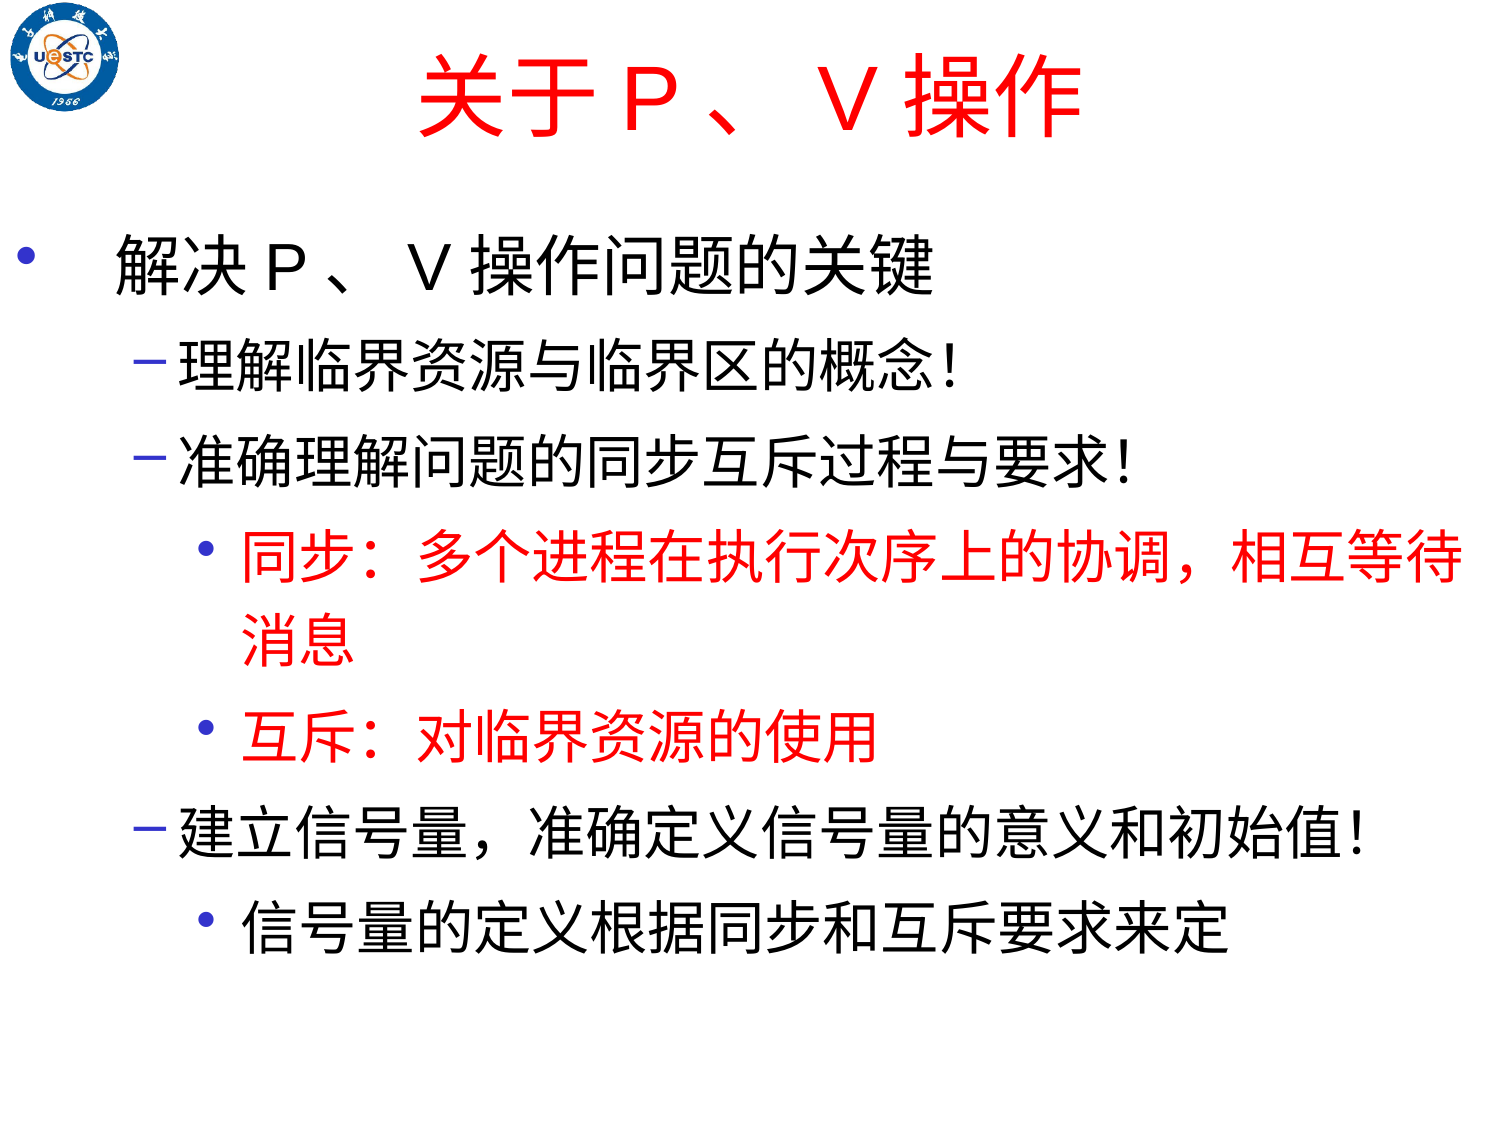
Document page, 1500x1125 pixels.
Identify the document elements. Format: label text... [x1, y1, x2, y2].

title 关于P、V操作 [0, 0, 1500, 188]
list 解决P、V操作问题的关键 理解临界资源与临界区的概念！ 准确理解问题的同步互斥过程与要求！ 同步：多个进程在执行次序上的协调，相互等待消息 互斥：对临界资源的使用 建立信号量，准确定义信号量的意义和初始值！ 信号量的定义根据同步和互斥要求来定 [0, 200, 1500, 1075]
